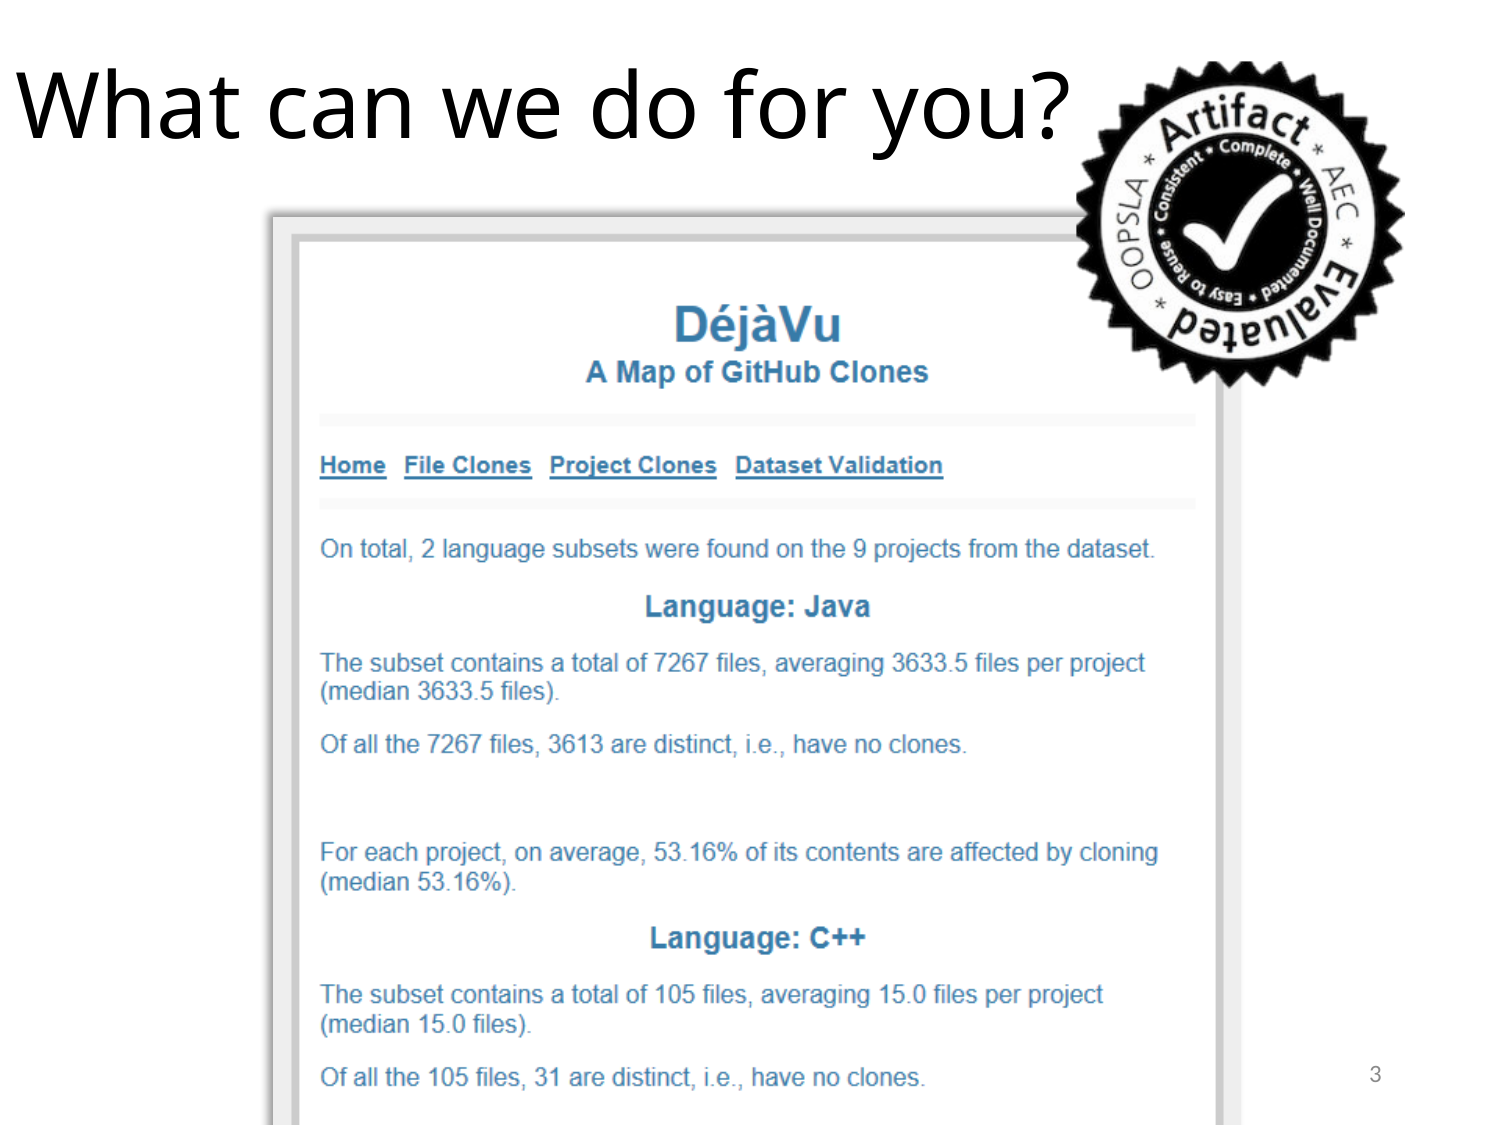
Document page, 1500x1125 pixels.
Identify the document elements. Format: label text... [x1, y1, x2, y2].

title What can we do for you? [0, 0, 1294, 218]
slide_number 3 [1242, 1042, 1397, 1103]
picture [273, 56, 1405, 1125]
